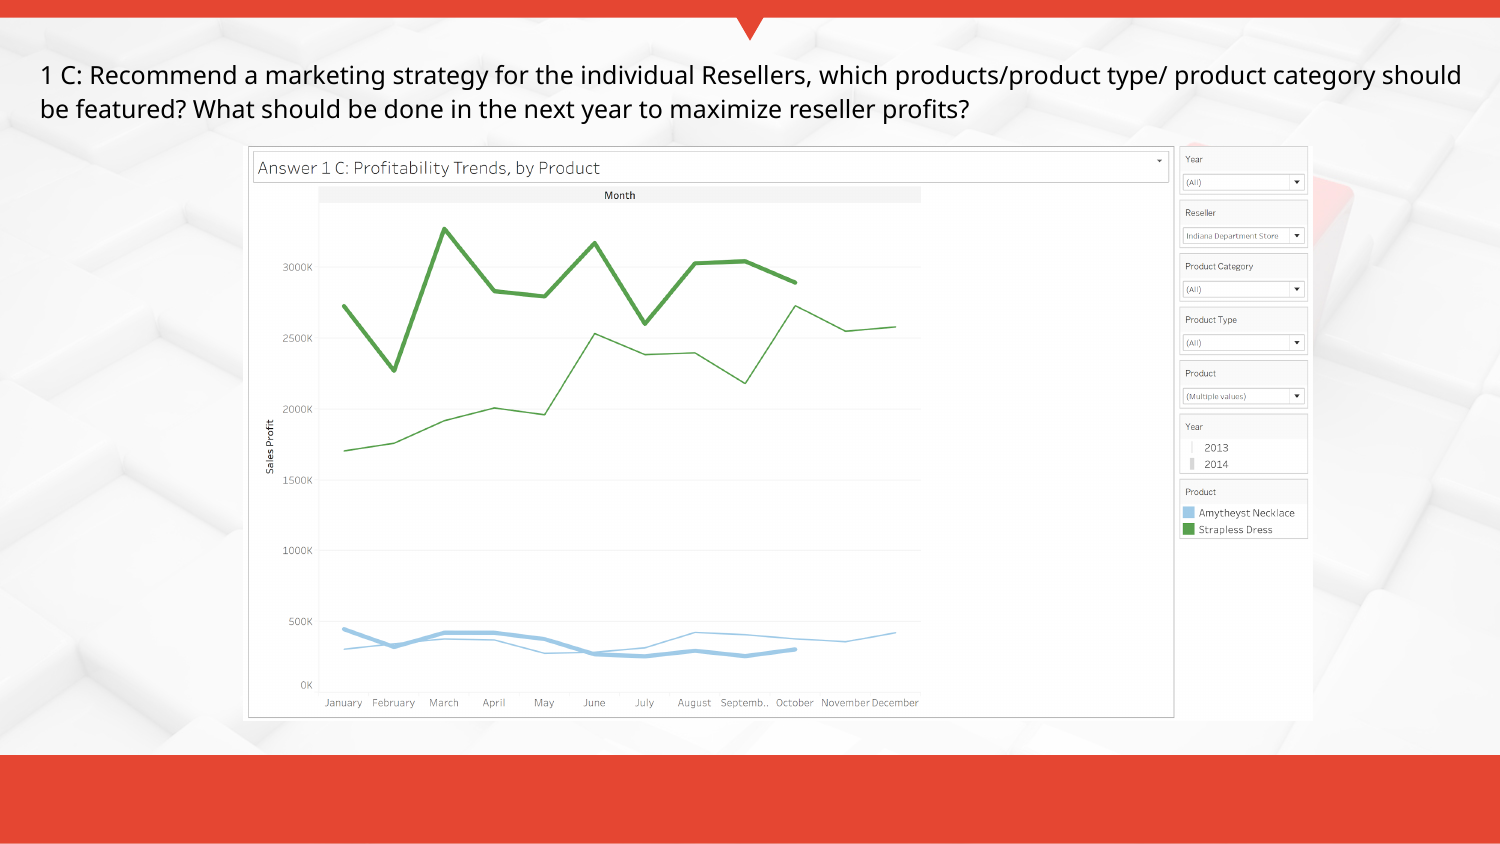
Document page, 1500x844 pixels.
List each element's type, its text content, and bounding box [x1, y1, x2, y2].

picture [0, 18, 1500, 755]
text_box 1 C: Recommend a marketing strategy for the individual Resellers, which products/product type/ product category should be featured? What should be done in the next year to maximize reseller profits? [24, 39, 1488, 134]
